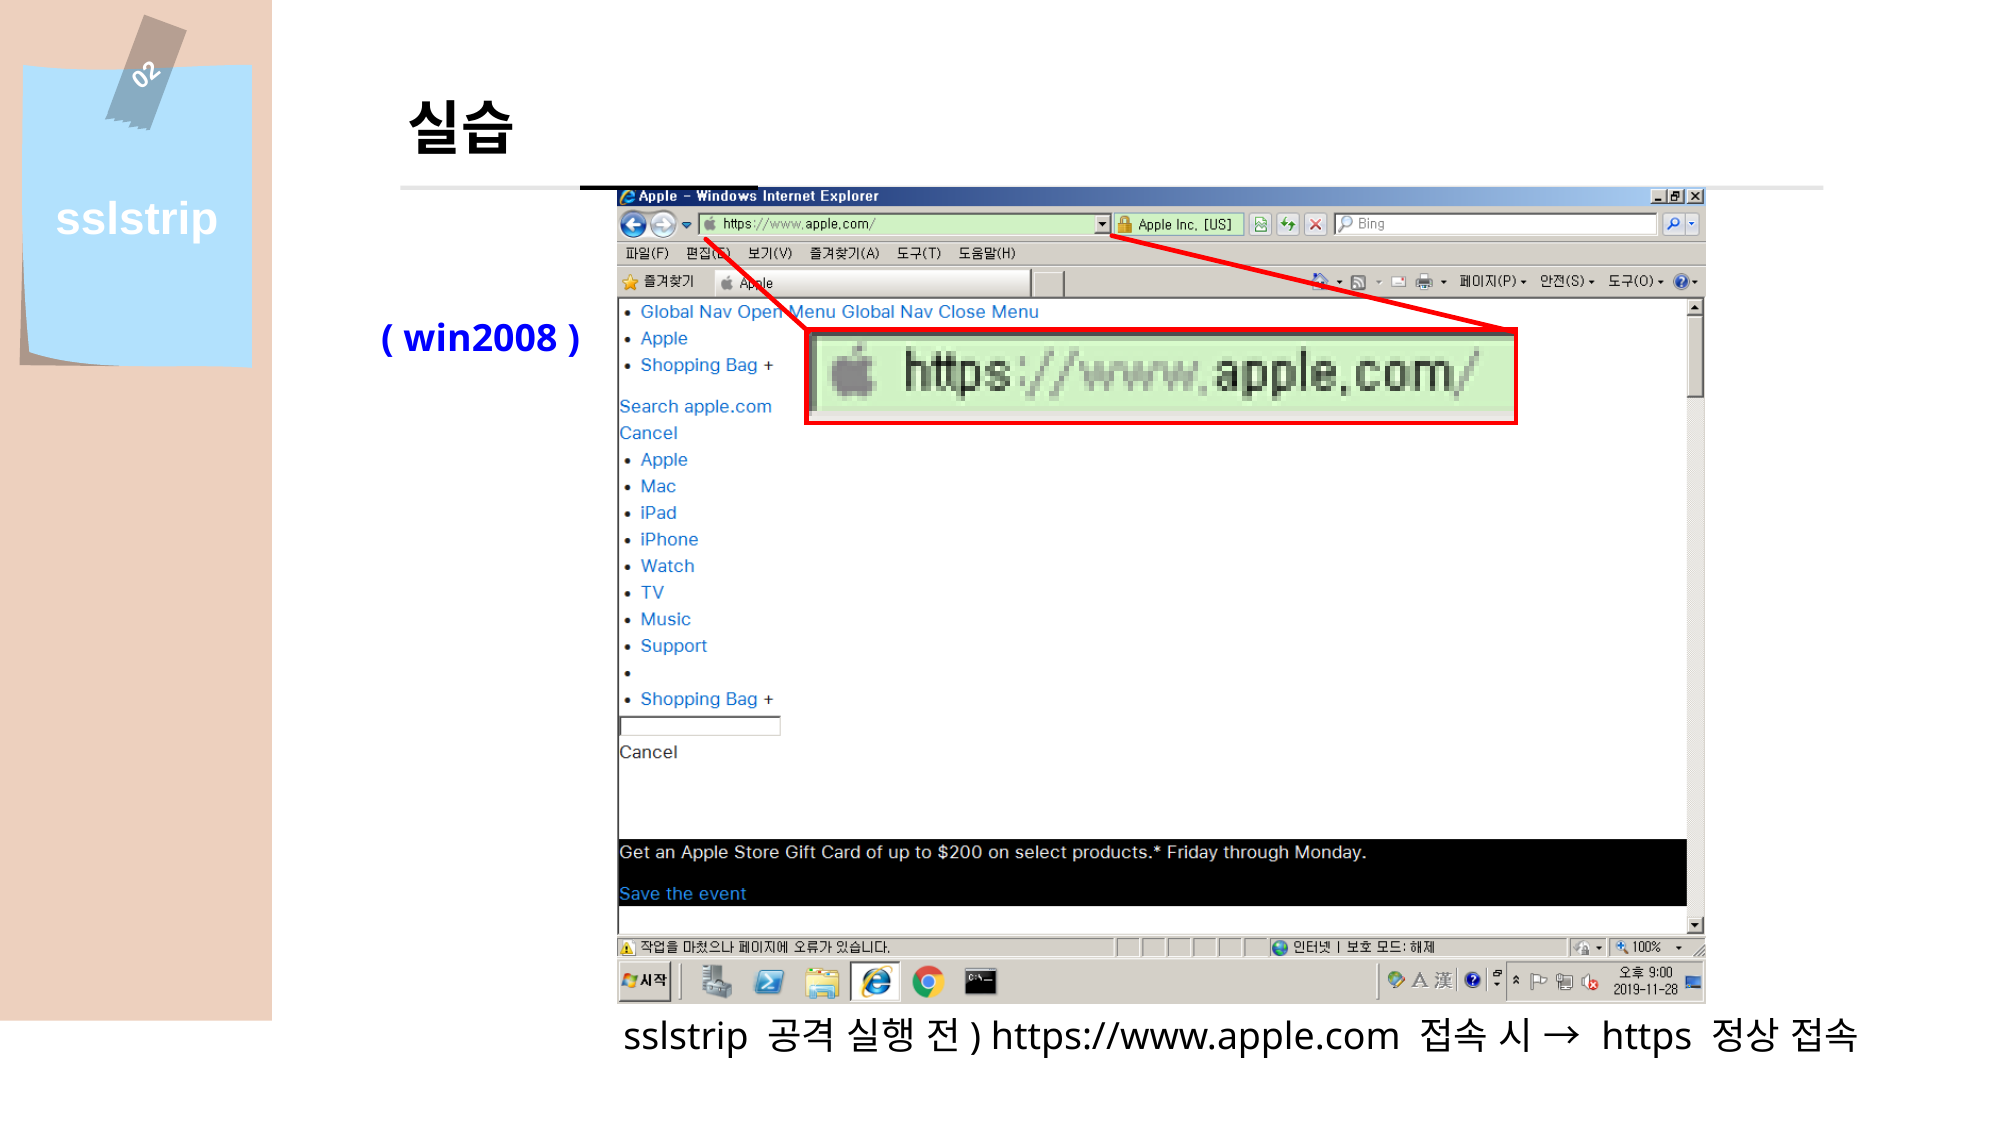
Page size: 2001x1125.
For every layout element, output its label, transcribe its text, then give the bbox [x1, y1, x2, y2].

text_box 실습 [393, 49, 1108, 169]
text_box ( win2008 ) [374, 308, 616, 395]
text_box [19, 27, 252, 368]
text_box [616, 187, 1706, 1004]
text_box sslstrip 공격 실행 전) https://www.apple.com 접속 시 → https 정상 접속 [617, 1005, 2000, 1125]
text_box [0, 0, 273, 1022]
